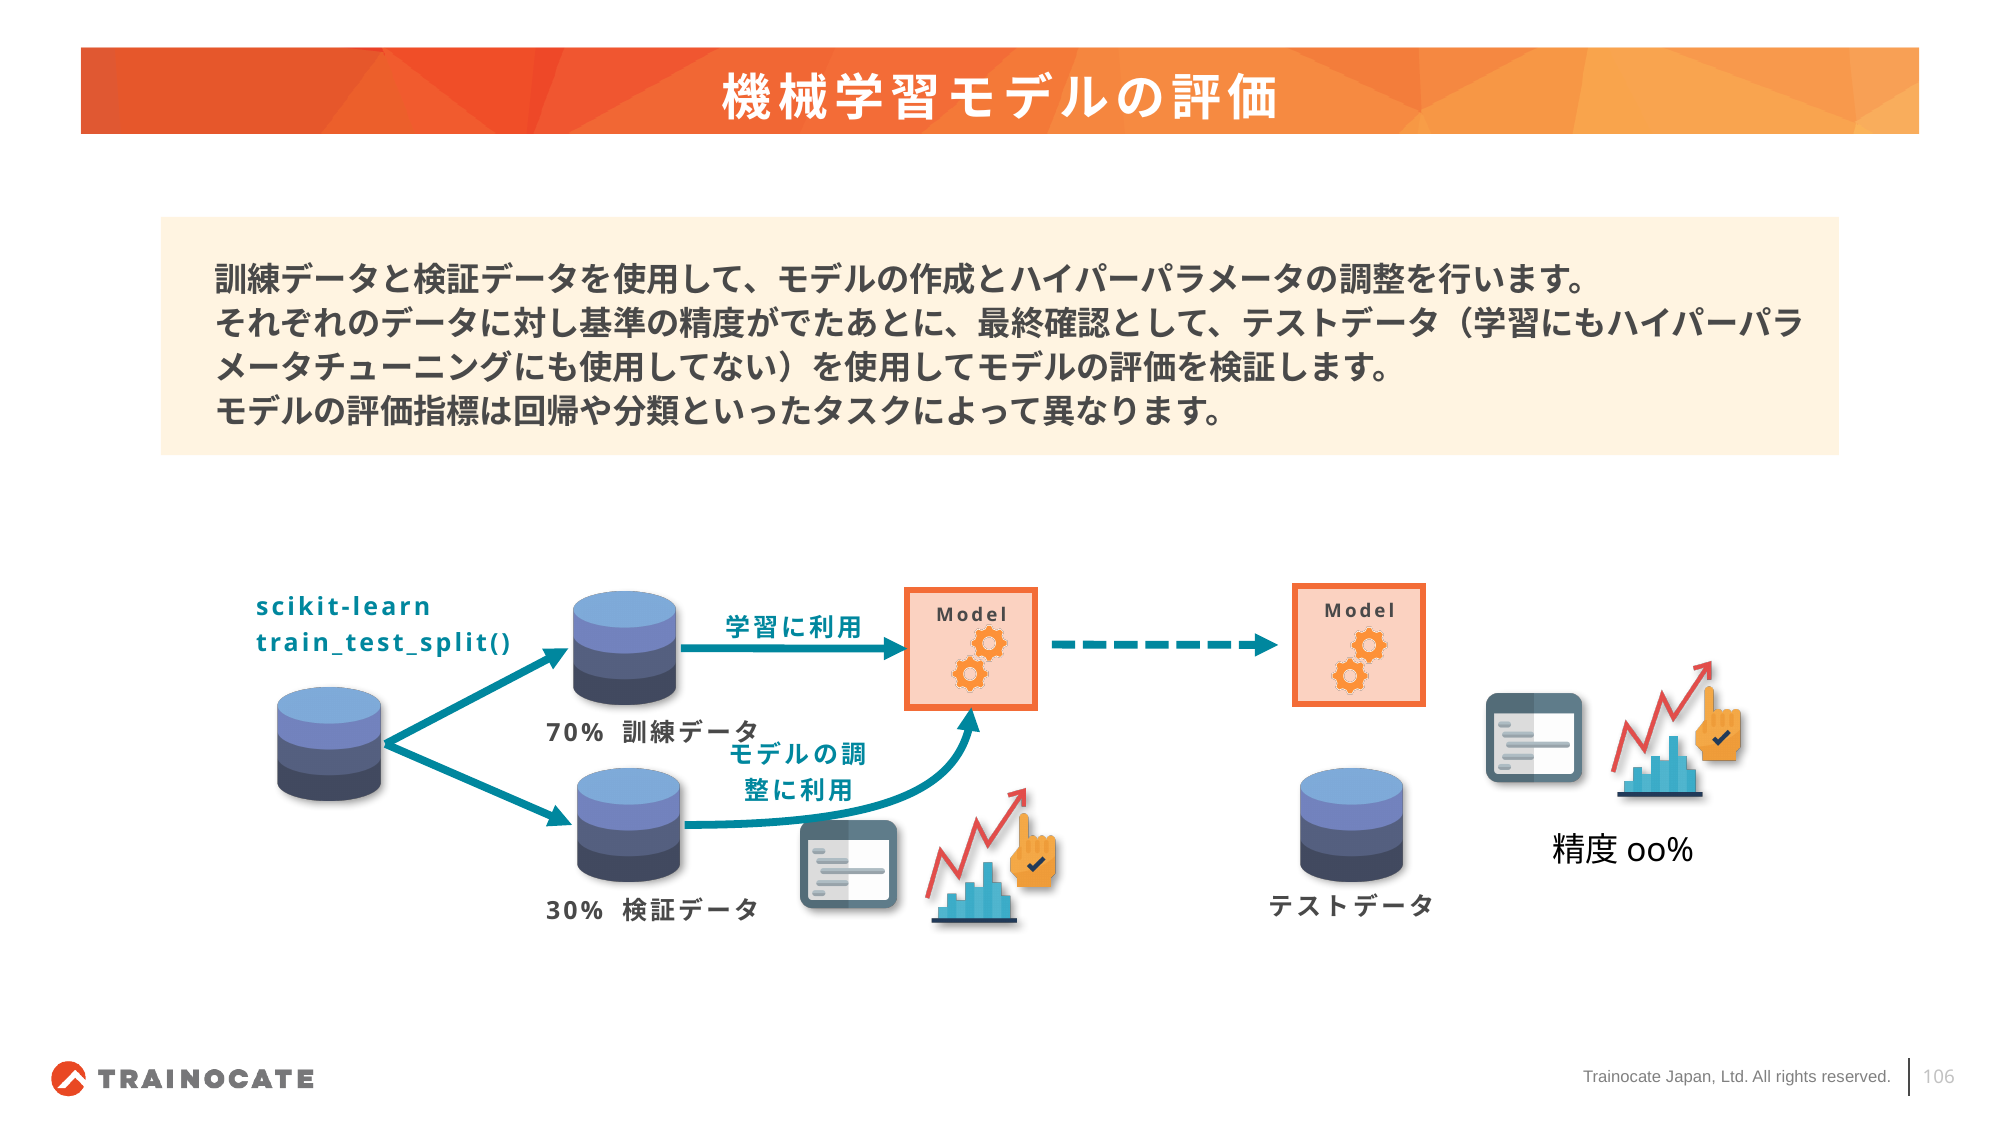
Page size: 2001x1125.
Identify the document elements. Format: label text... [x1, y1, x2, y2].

picture [1486, 689, 1582, 786]
text_box テストデータ [1217, 876, 1486, 928]
picture [1604, 657, 1747, 801]
title 機械学習モデルの評価 [60, 60, 1940, 140]
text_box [241, 576, 1062, 932]
picture [1295, 768, 1408, 882]
text_box 訓練データと検証データを使用して、モデルの作成とハイパーパラメータの調整を行います。 それぞれのデータに対し基準の精度がでたあとに、最終確認として、テストデータ（学習にもハイパーパラメータチューニングにも使用してない）を使用してモデルの評価を検証します。 モデルの評価指標は回帰や分類といったタスクによって異なります。 [160, 216, 1839, 456]
picture [1319, 620, 1400, 701]
picture [30, 1046, 335, 1109]
slide_number 106 [1519, 1060, 1970, 1095]
text_box 精度oo% [1537, 820, 1710, 876]
text_box [1295, 586, 1424, 704]
text_box Model [1305, 586, 1413, 629]
picture [80, 47, 1920, 60]
